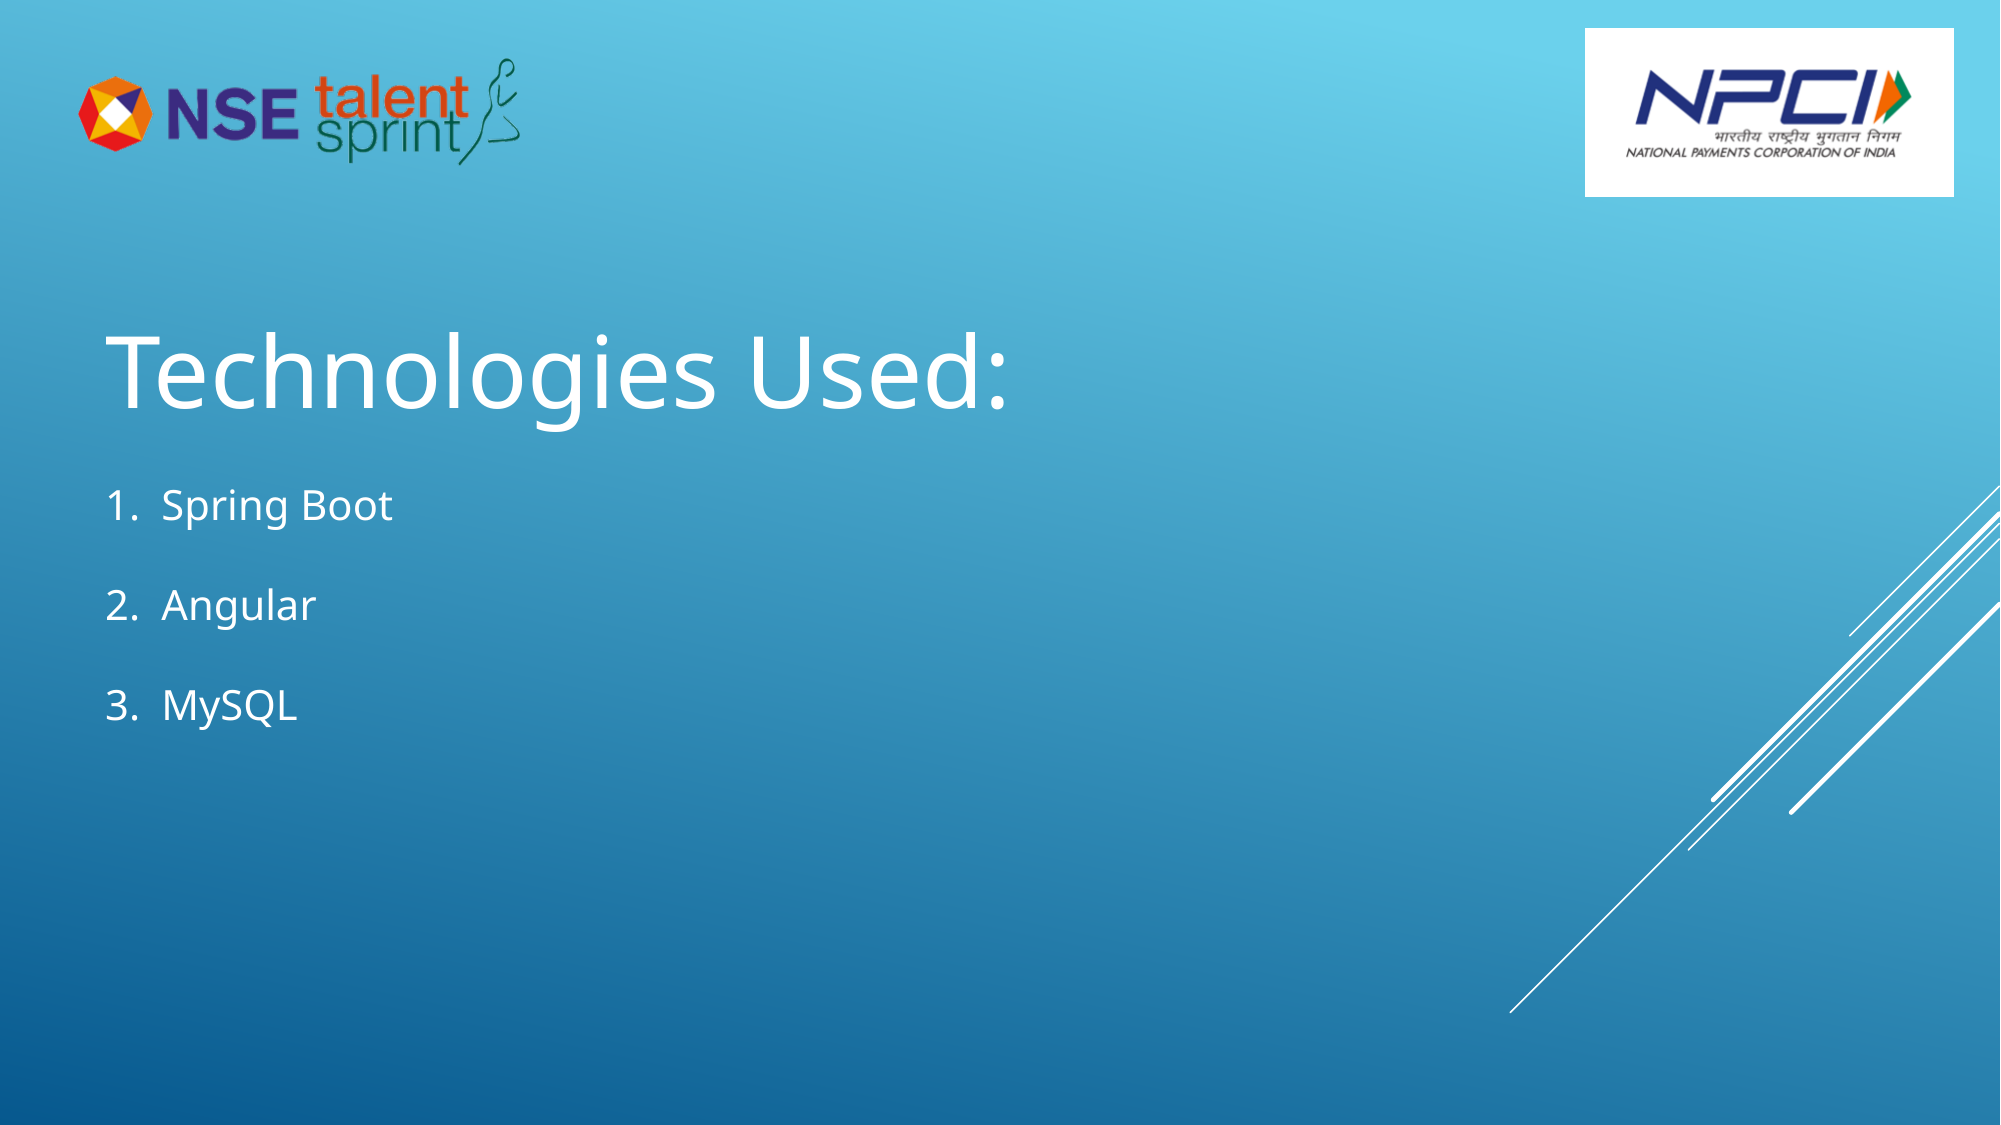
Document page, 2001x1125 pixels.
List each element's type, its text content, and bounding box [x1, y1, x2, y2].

picture [77, 58, 520, 167]
text_box Technologies Used: Spring Boot Angular MySQL [90, 301, 1967, 737]
picture [1585, 28, 1955, 197]
